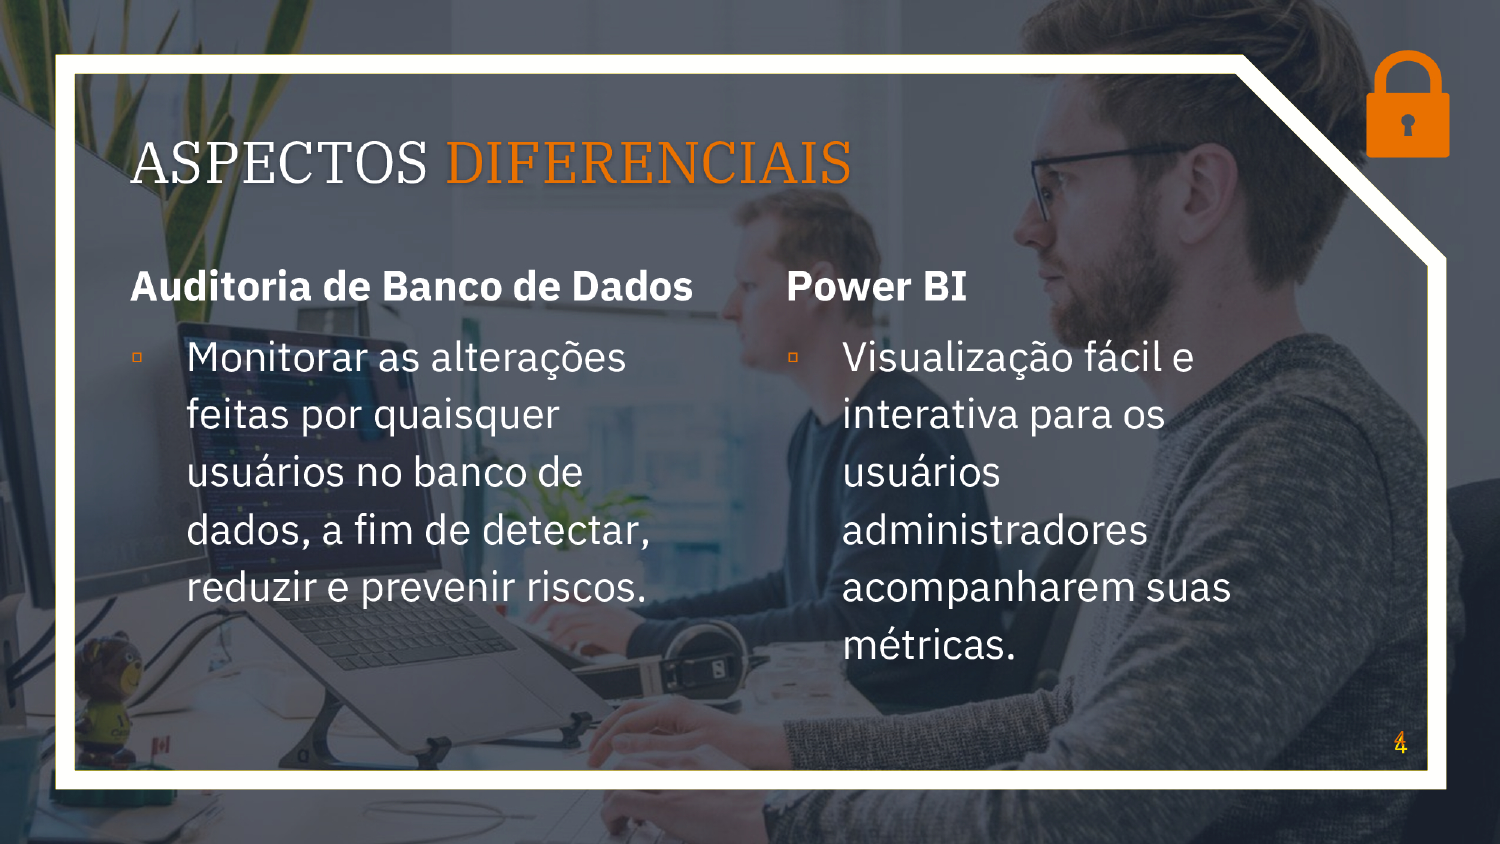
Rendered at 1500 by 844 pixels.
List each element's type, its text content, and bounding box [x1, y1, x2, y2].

slide_number 4 [1366, 711, 1406, 755]
picture [0, 0, 1500, 844]
